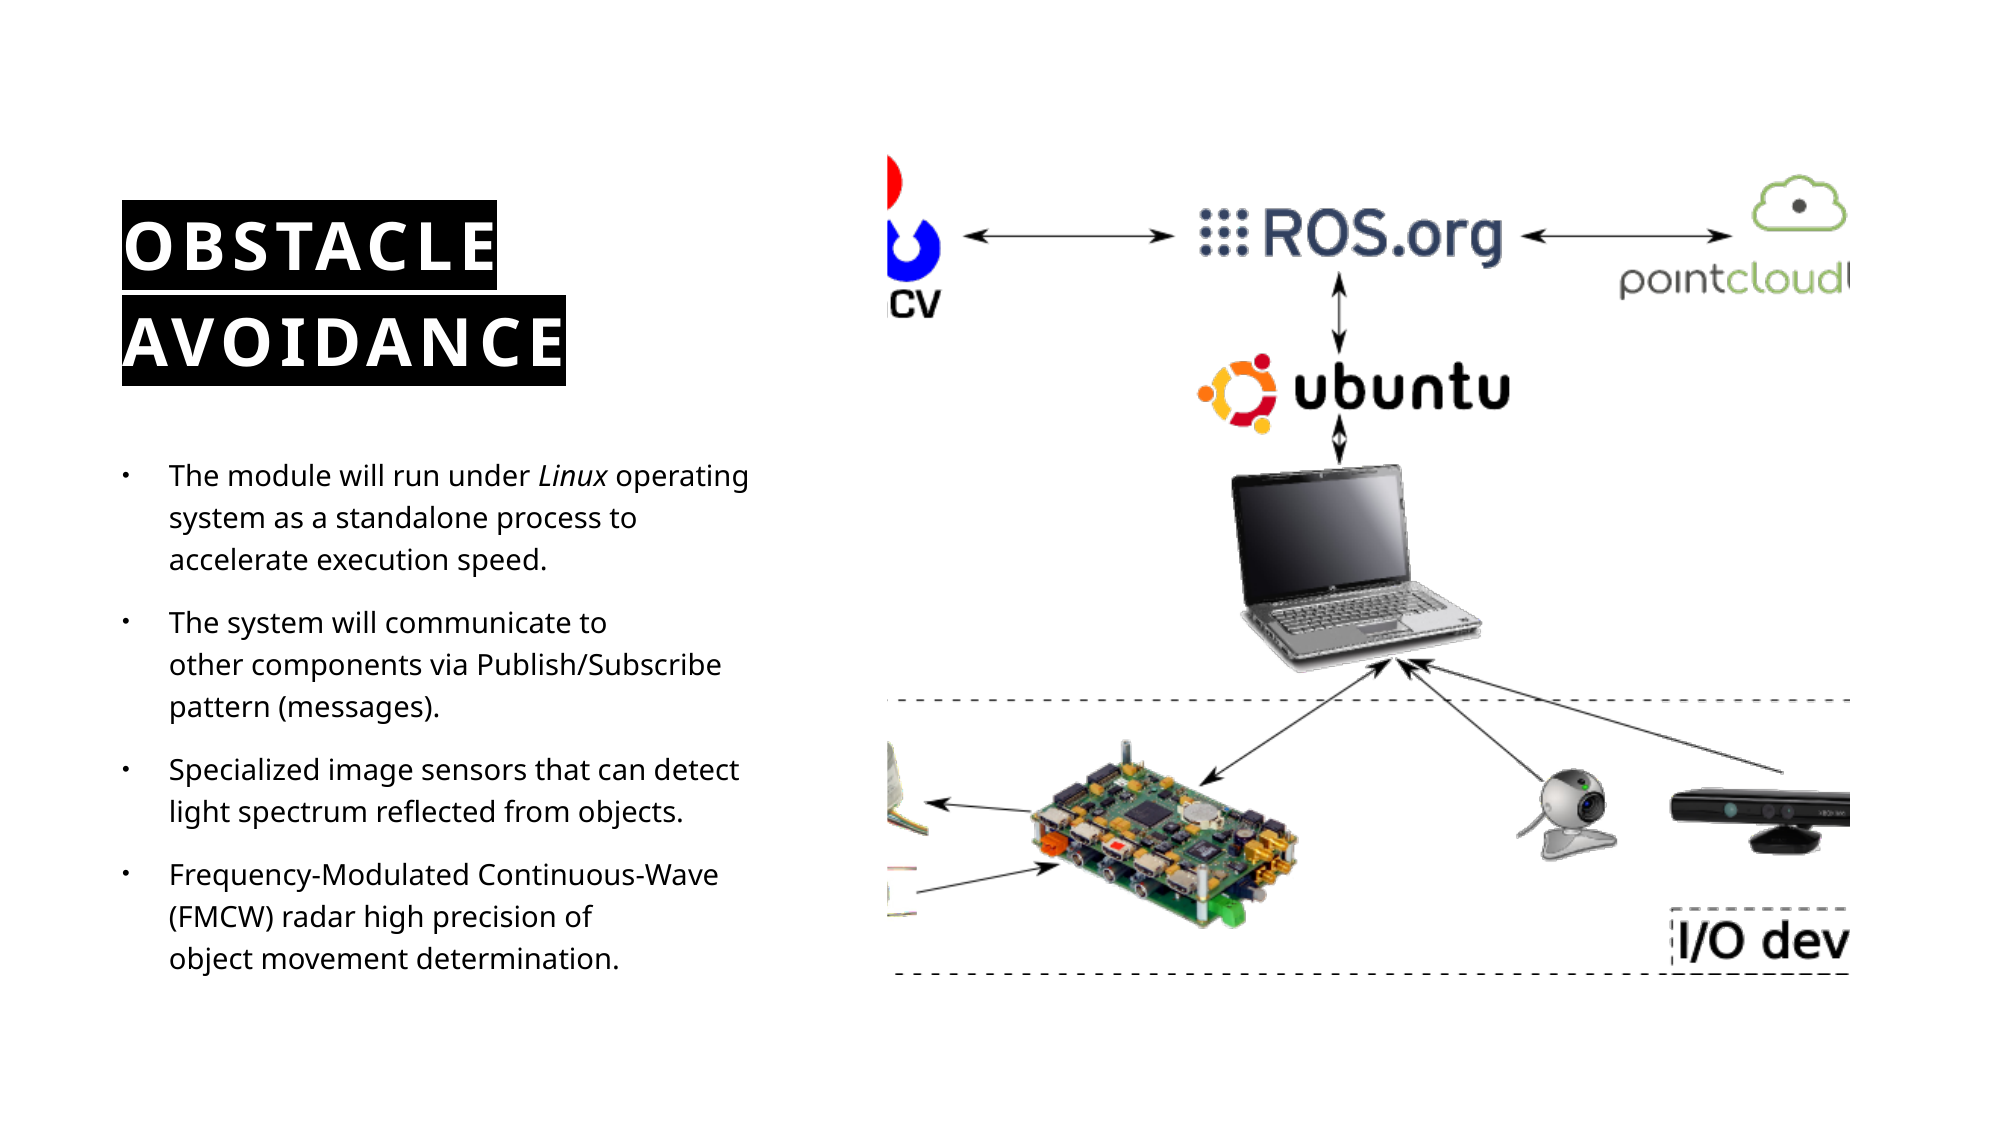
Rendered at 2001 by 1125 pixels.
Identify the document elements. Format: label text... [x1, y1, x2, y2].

title OBSTACLE AVOIDANCE [107, 106, 783, 388]
list The module will run under Linux operating system as a standalone process to accelerate execution speed. The system will communicate to other components via Publish/Subscribe pattern (messages). Specialized image sensors that can detect light spectrum reflected from objects. Frequency-Modulated Continuous-Wave (FMCW) radar high precision of object movement determination. [107, 442, 783, 1105]
picture [887, 149, 1850, 975]
